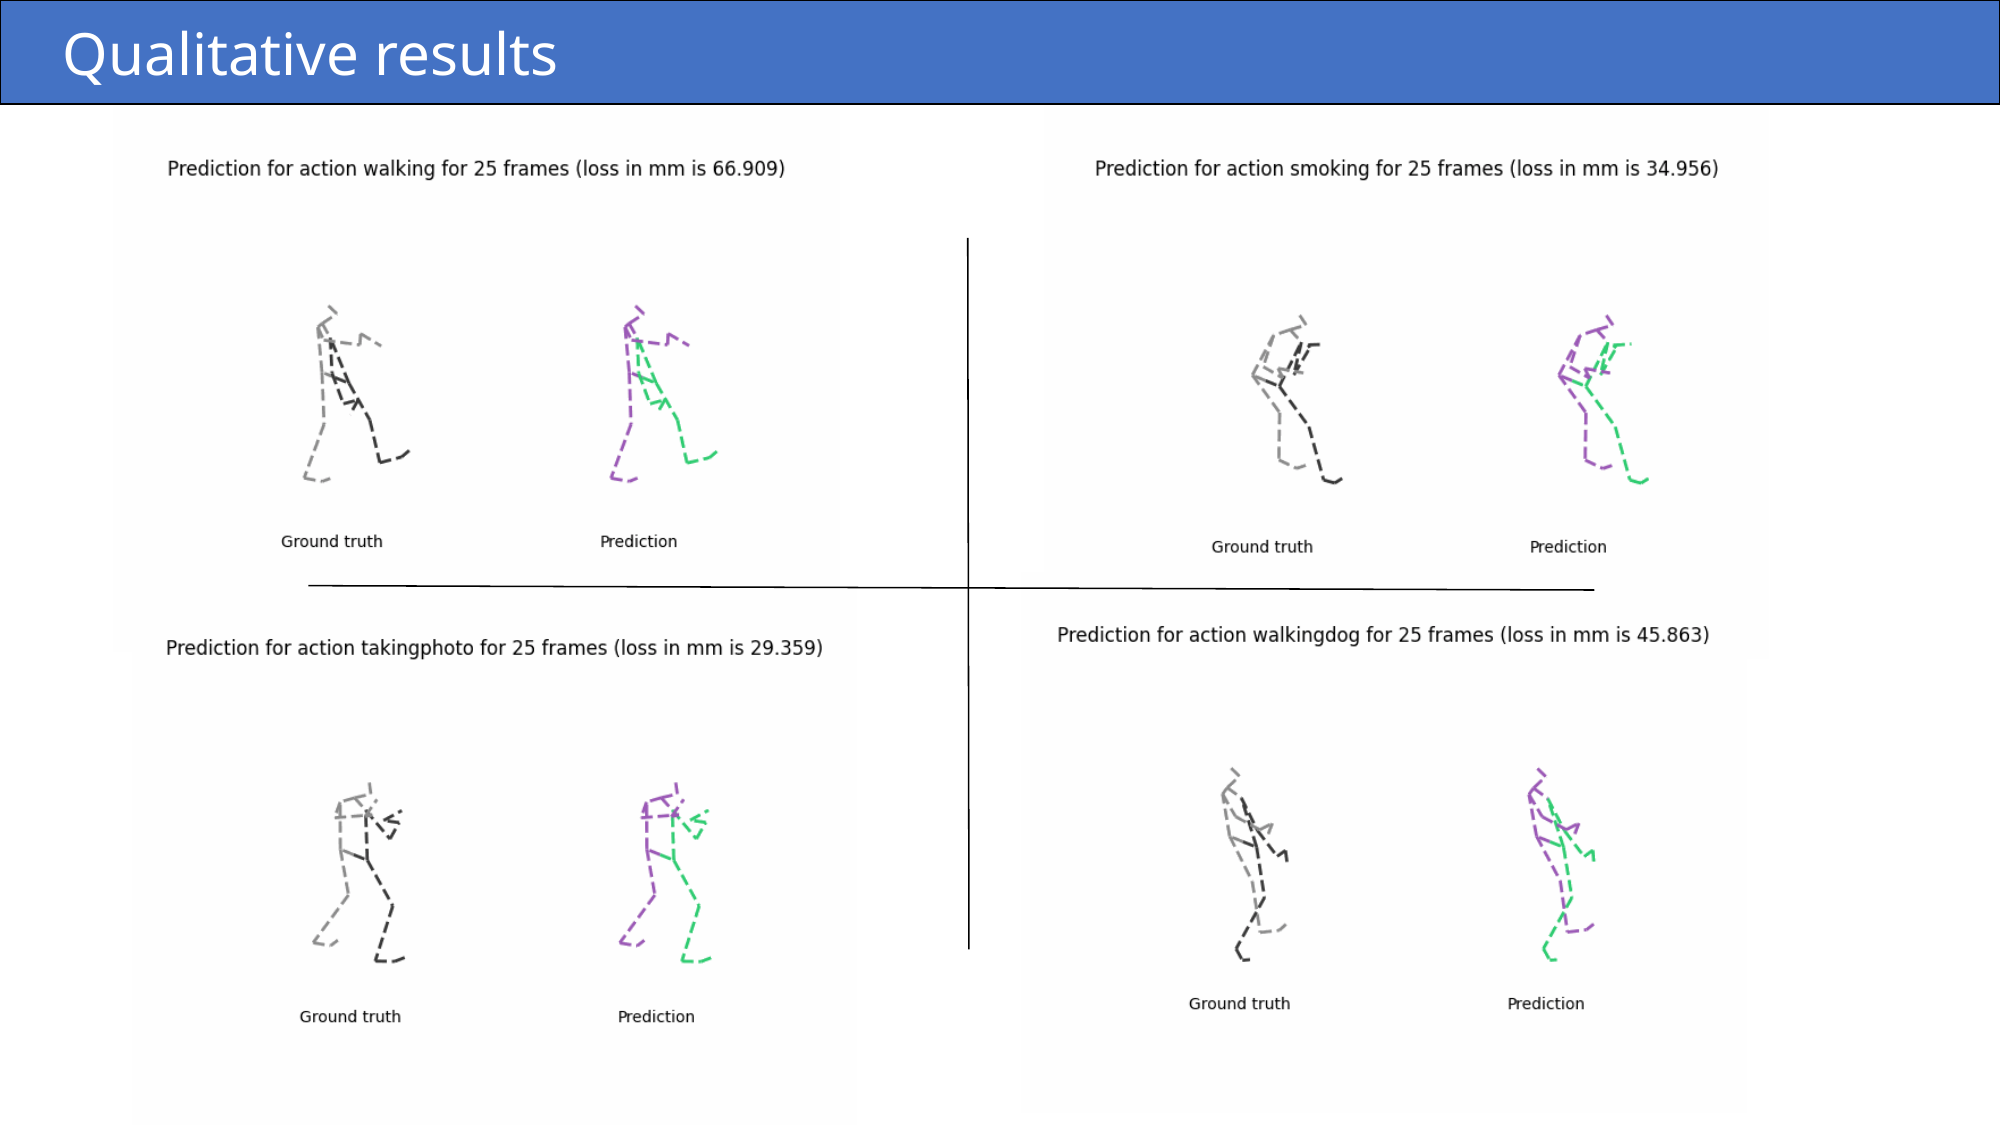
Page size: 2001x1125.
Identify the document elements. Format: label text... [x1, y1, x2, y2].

picture [131, 585, 857, 1125]
picture [1021, 104, 1770, 1113]
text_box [308, 585, 1595, 591]
text_box Qualitative results [47, 9, 1995, 95]
text_box [0, 0, 2000, 104]
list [113, 105, 840, 652]
